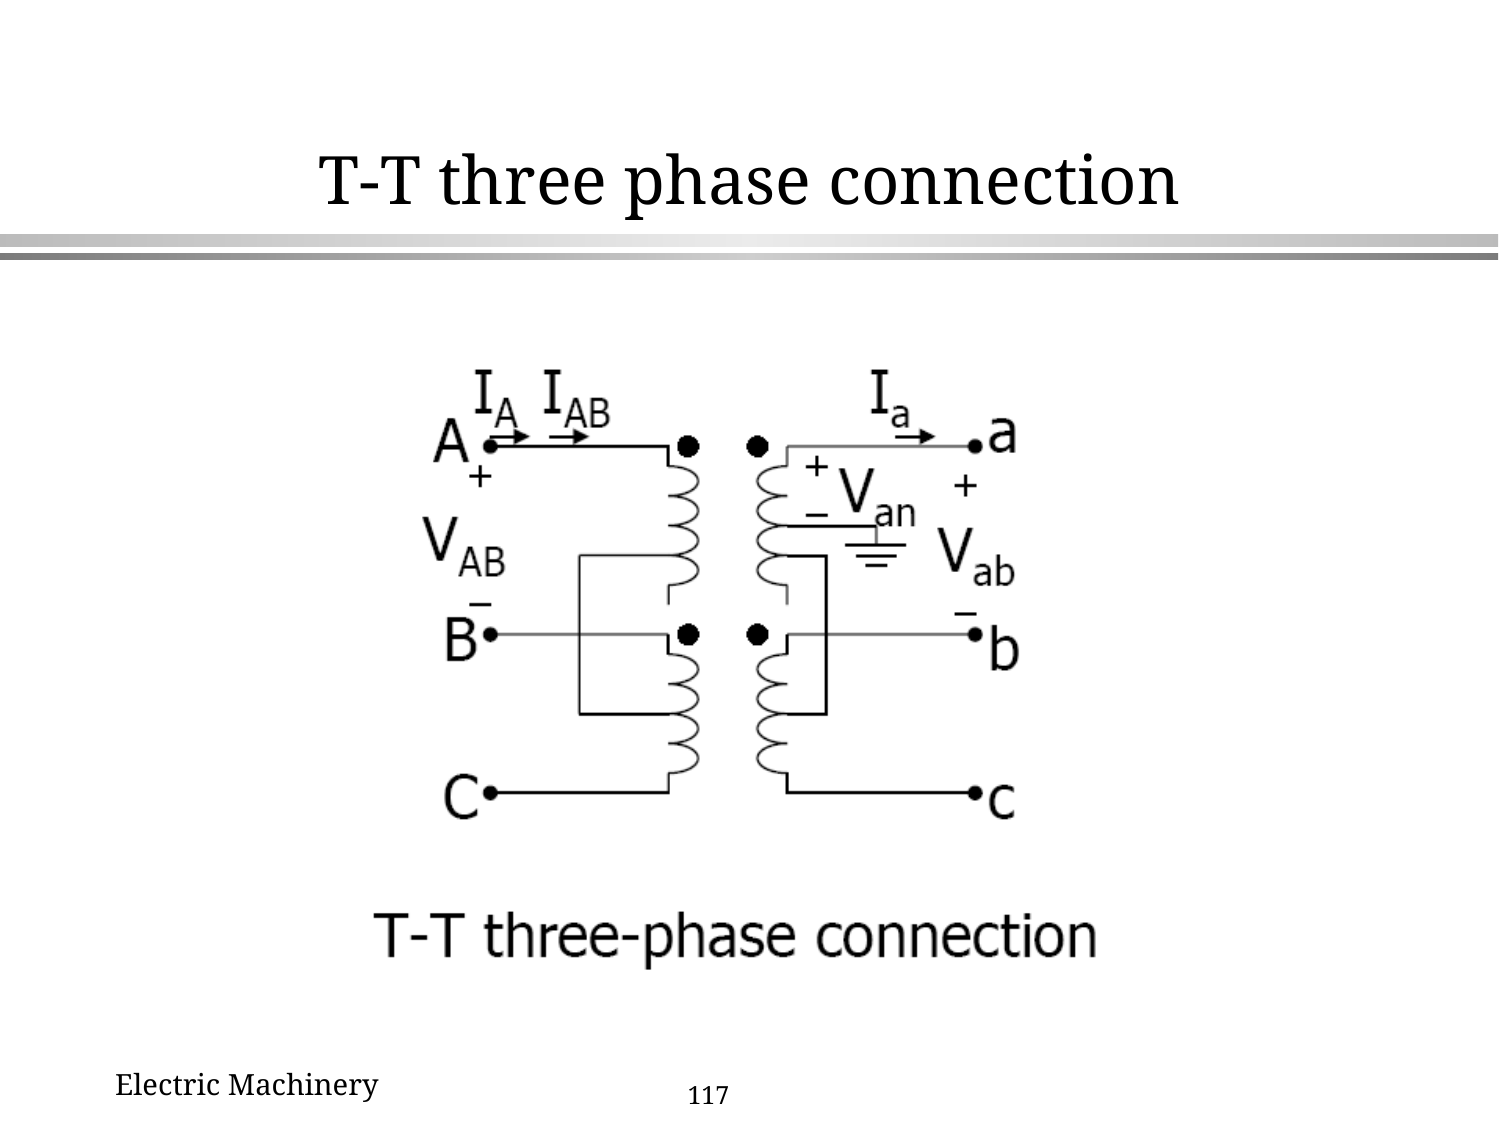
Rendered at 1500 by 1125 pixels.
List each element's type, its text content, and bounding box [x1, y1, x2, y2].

title T-T three phase connection [112, 37, 1388, 225]
picture [324, 337, 1124, 984]
footer Electric Machinery [100, 1058, 576, 1090]
